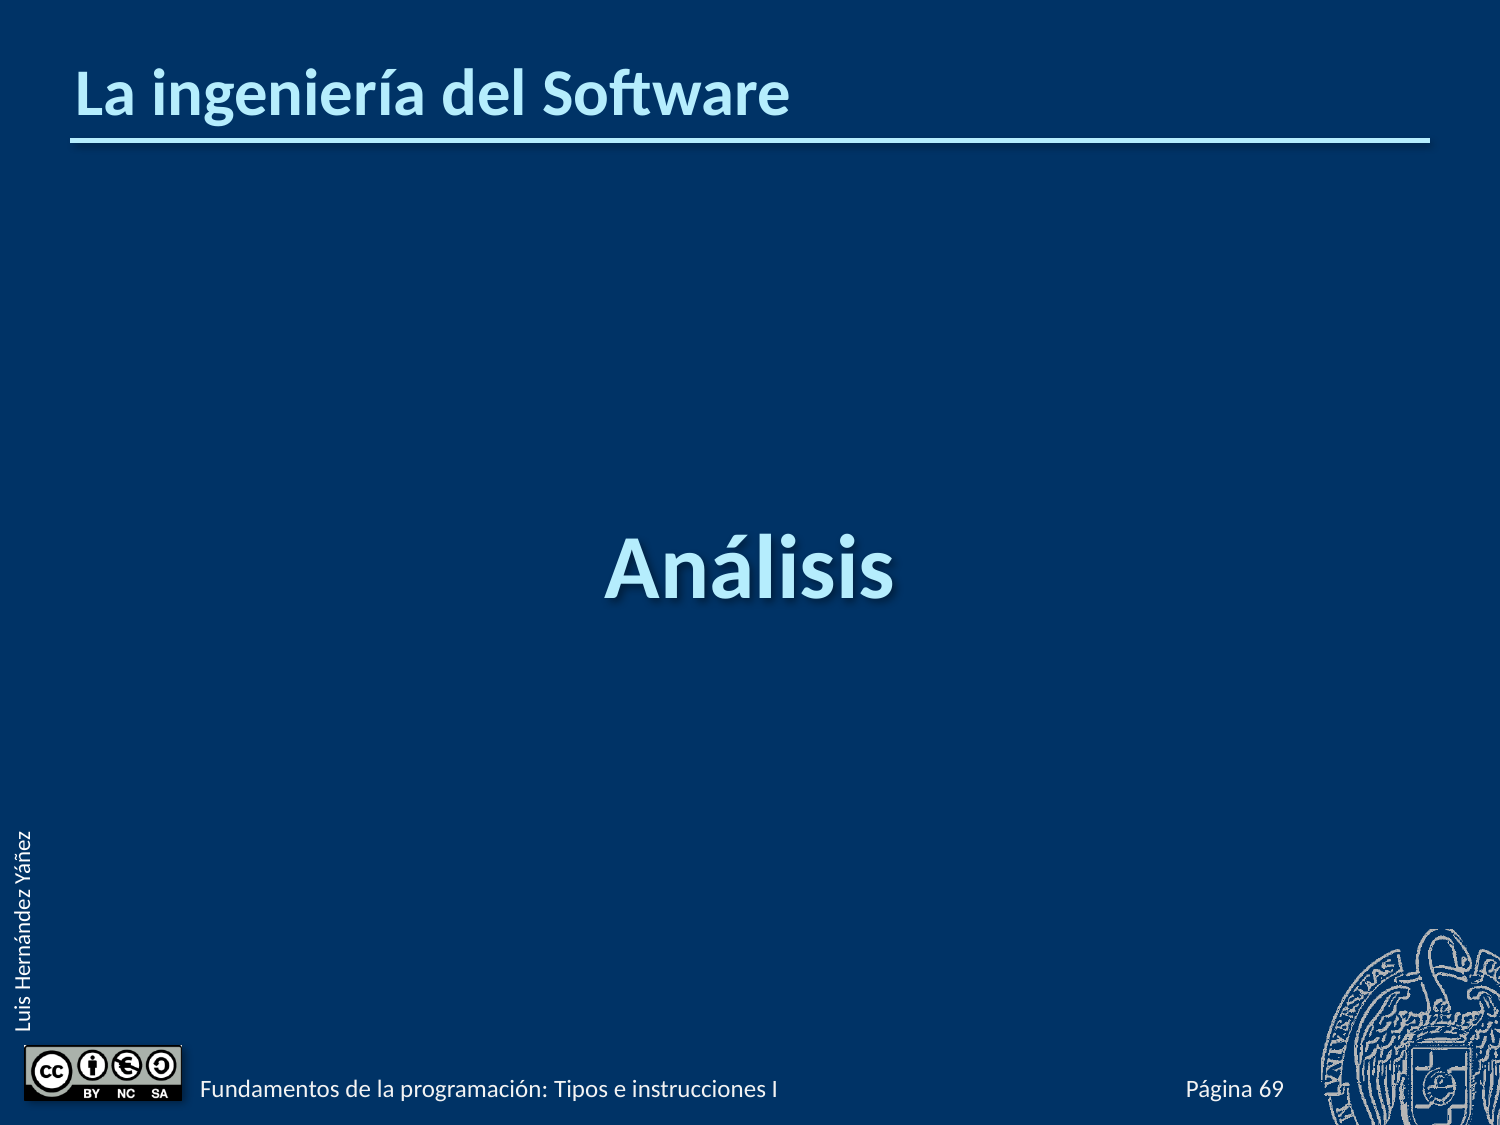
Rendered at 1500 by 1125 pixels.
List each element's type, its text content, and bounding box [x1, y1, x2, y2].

title La ingeniería del Software [75, 46, 1425, 129]
text_box Análisis [589, 499, 911, 624]
picture [1321, 929, 1500, 1125]
footer Fundamentos de la programación: Tipos e instrucciones I [200, 1042, 1114, 1103]
slide_number Página 69 [1136, 1042, 1285, 1103]
picture [24, 1045, 182, 1101]
